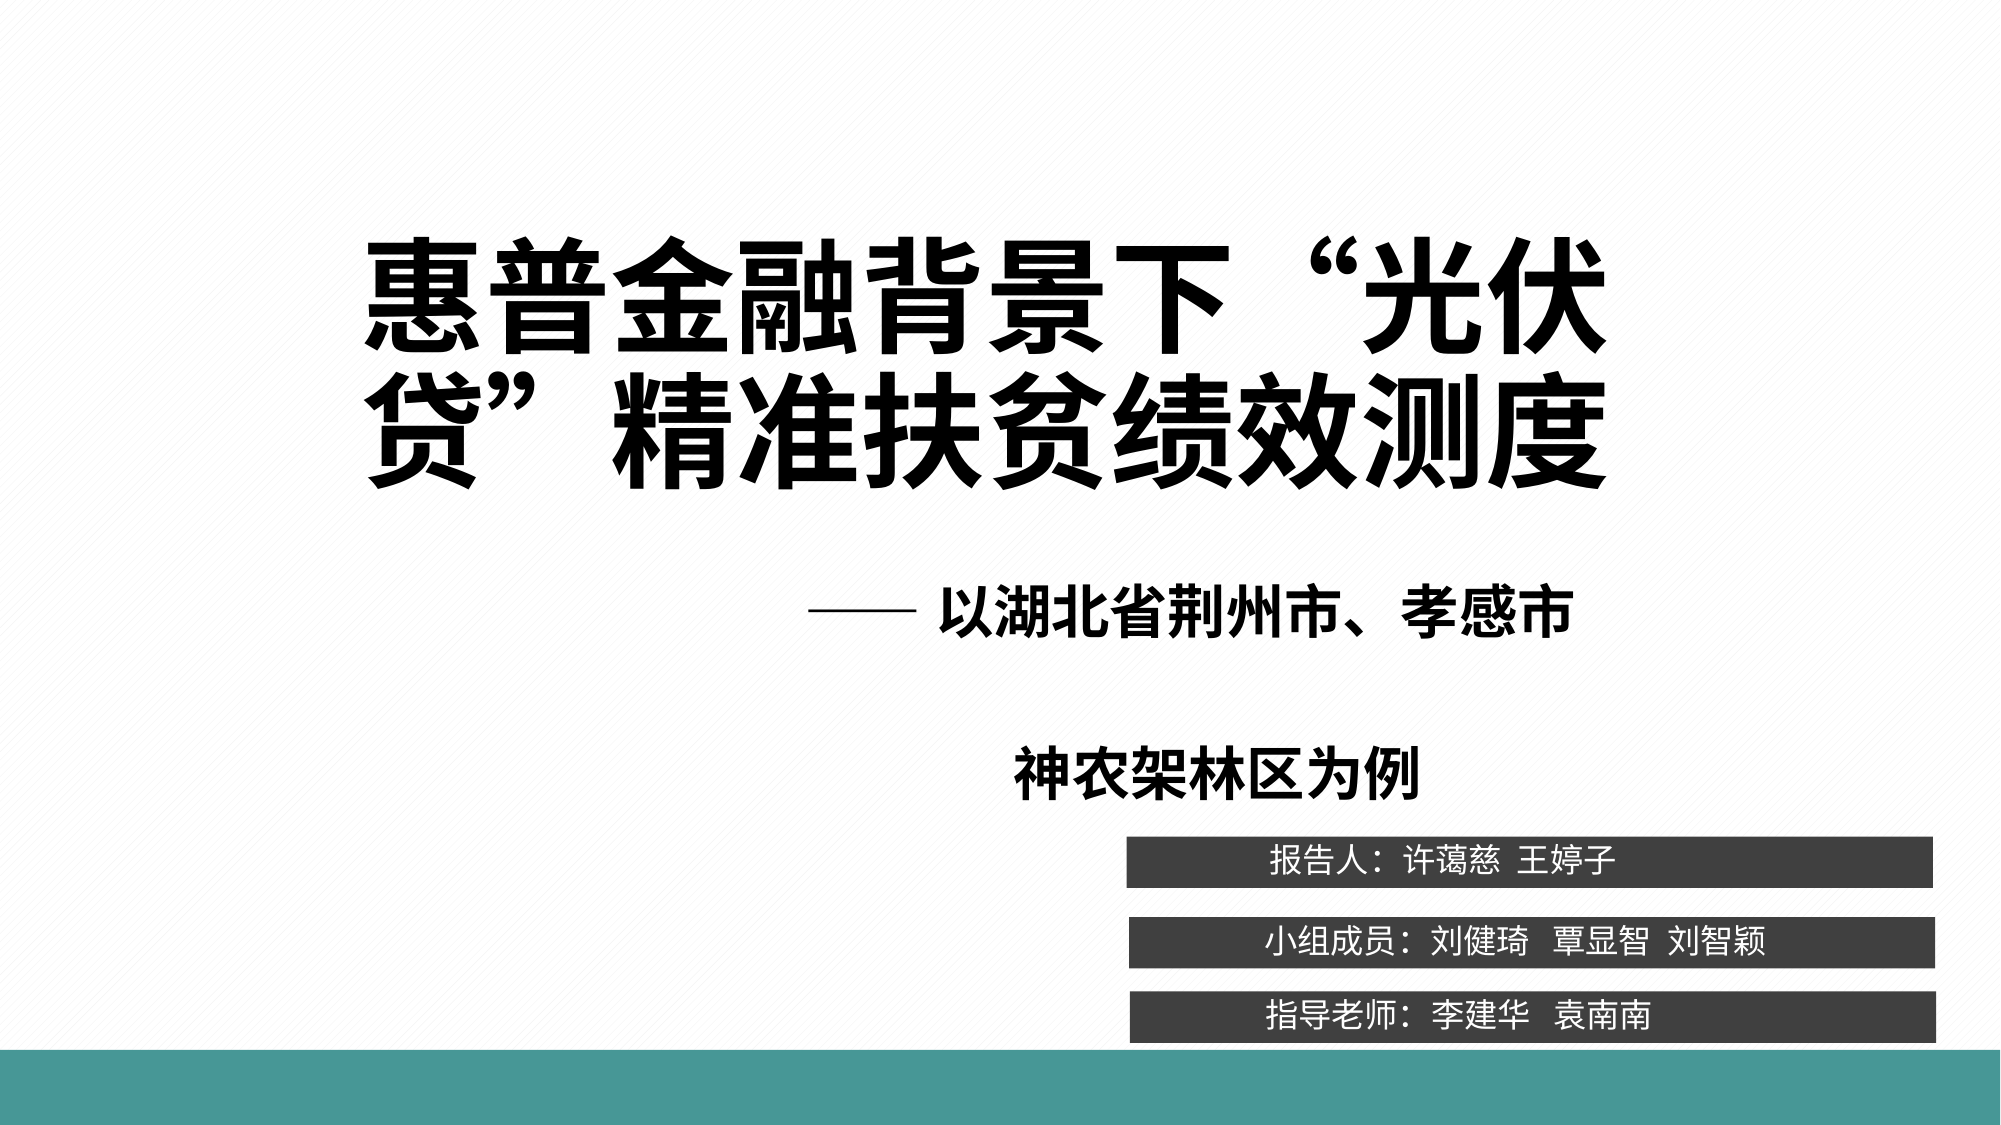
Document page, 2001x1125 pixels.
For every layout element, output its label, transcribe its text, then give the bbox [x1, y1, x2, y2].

list 报告人：许蔼慈 王婷子 [1126, 836, 1933, 888]
list 惠普金融背景下“光伏贷”精准扶贫绩效测度 ——以湖北省荆州市、孝感市 神农架林区为例 [247, 227, 1724, 729]
list 小组成员：刘健琦 覃显智 刘智颖 [1129, 917, 1936, 969]
list 指导老师：李建华 袁南南 [1129, 991, 1937, 1043]
